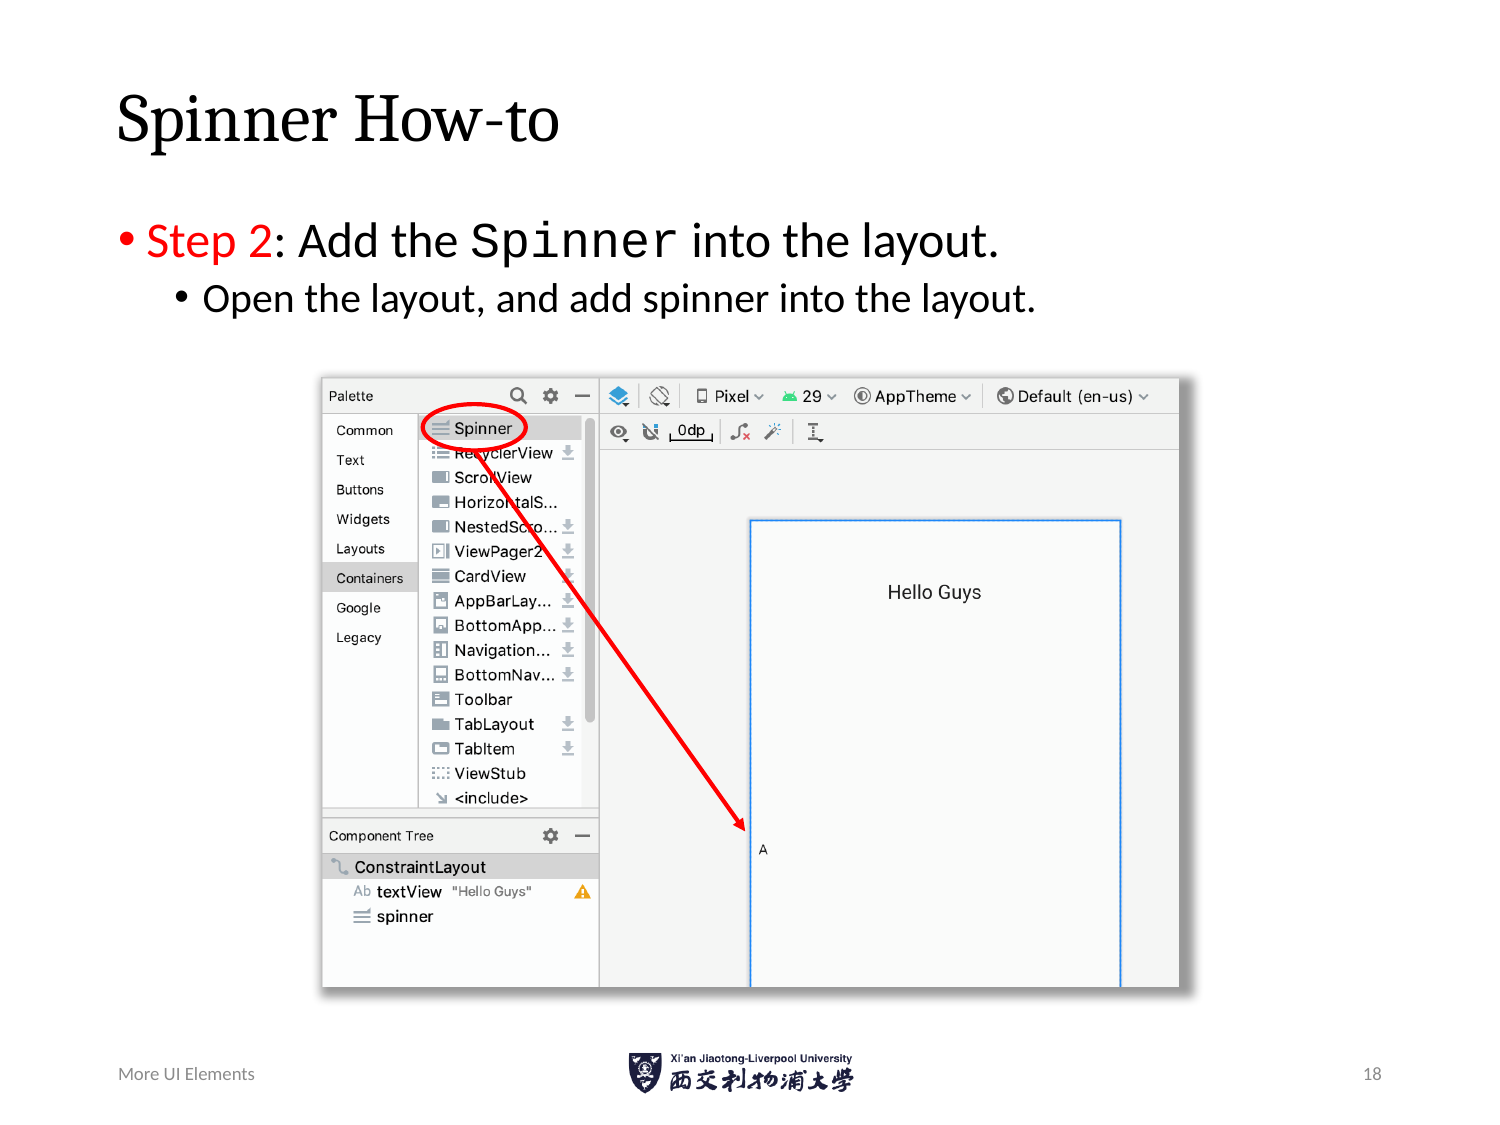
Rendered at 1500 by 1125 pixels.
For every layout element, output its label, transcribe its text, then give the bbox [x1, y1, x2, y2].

slide_number More UI Elements [103, 1042, 441, 1103]
list Step 2: Add the Spinner into the layout. Open the layout, and add spinner into the layout. [103, 206, 1397, 1014]
picture [321, 377, 1179, 988]
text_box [474, 450, 746, 832]
title Spinner How-to [103, 59, 1397, 178]
picture [625, 1049, 857, 1096]
slide_number 18 [1059, 1042, 1397, 1103]
